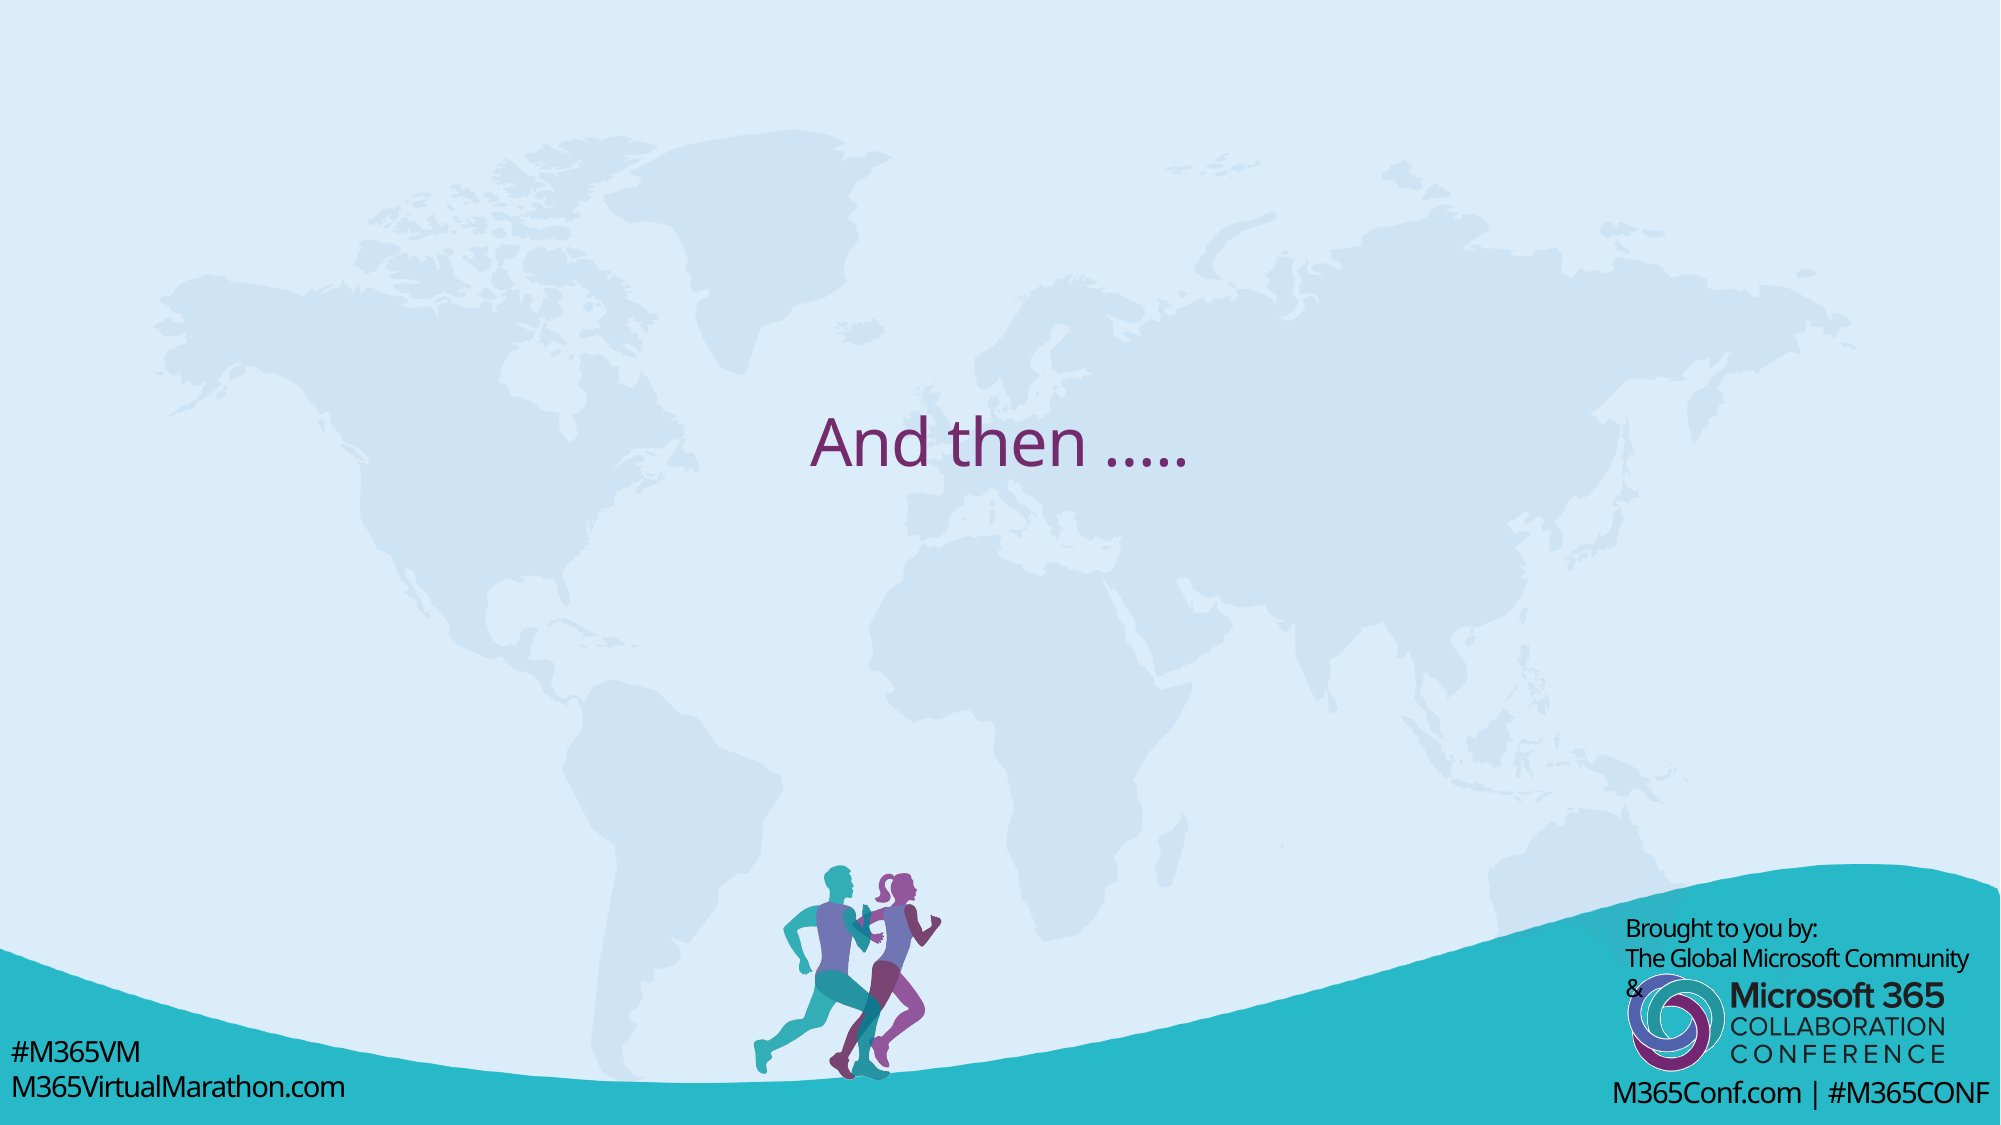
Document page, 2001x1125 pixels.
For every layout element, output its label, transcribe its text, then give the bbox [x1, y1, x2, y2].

text_box #M365VM M365VirtualMarathon.com [10, 1033, 347, 1104]
text_box And then ….. [0, 352, 2000, 653]
picture [0, 0, 2001, 1125]
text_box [1625, 912, 1978, 1110]
